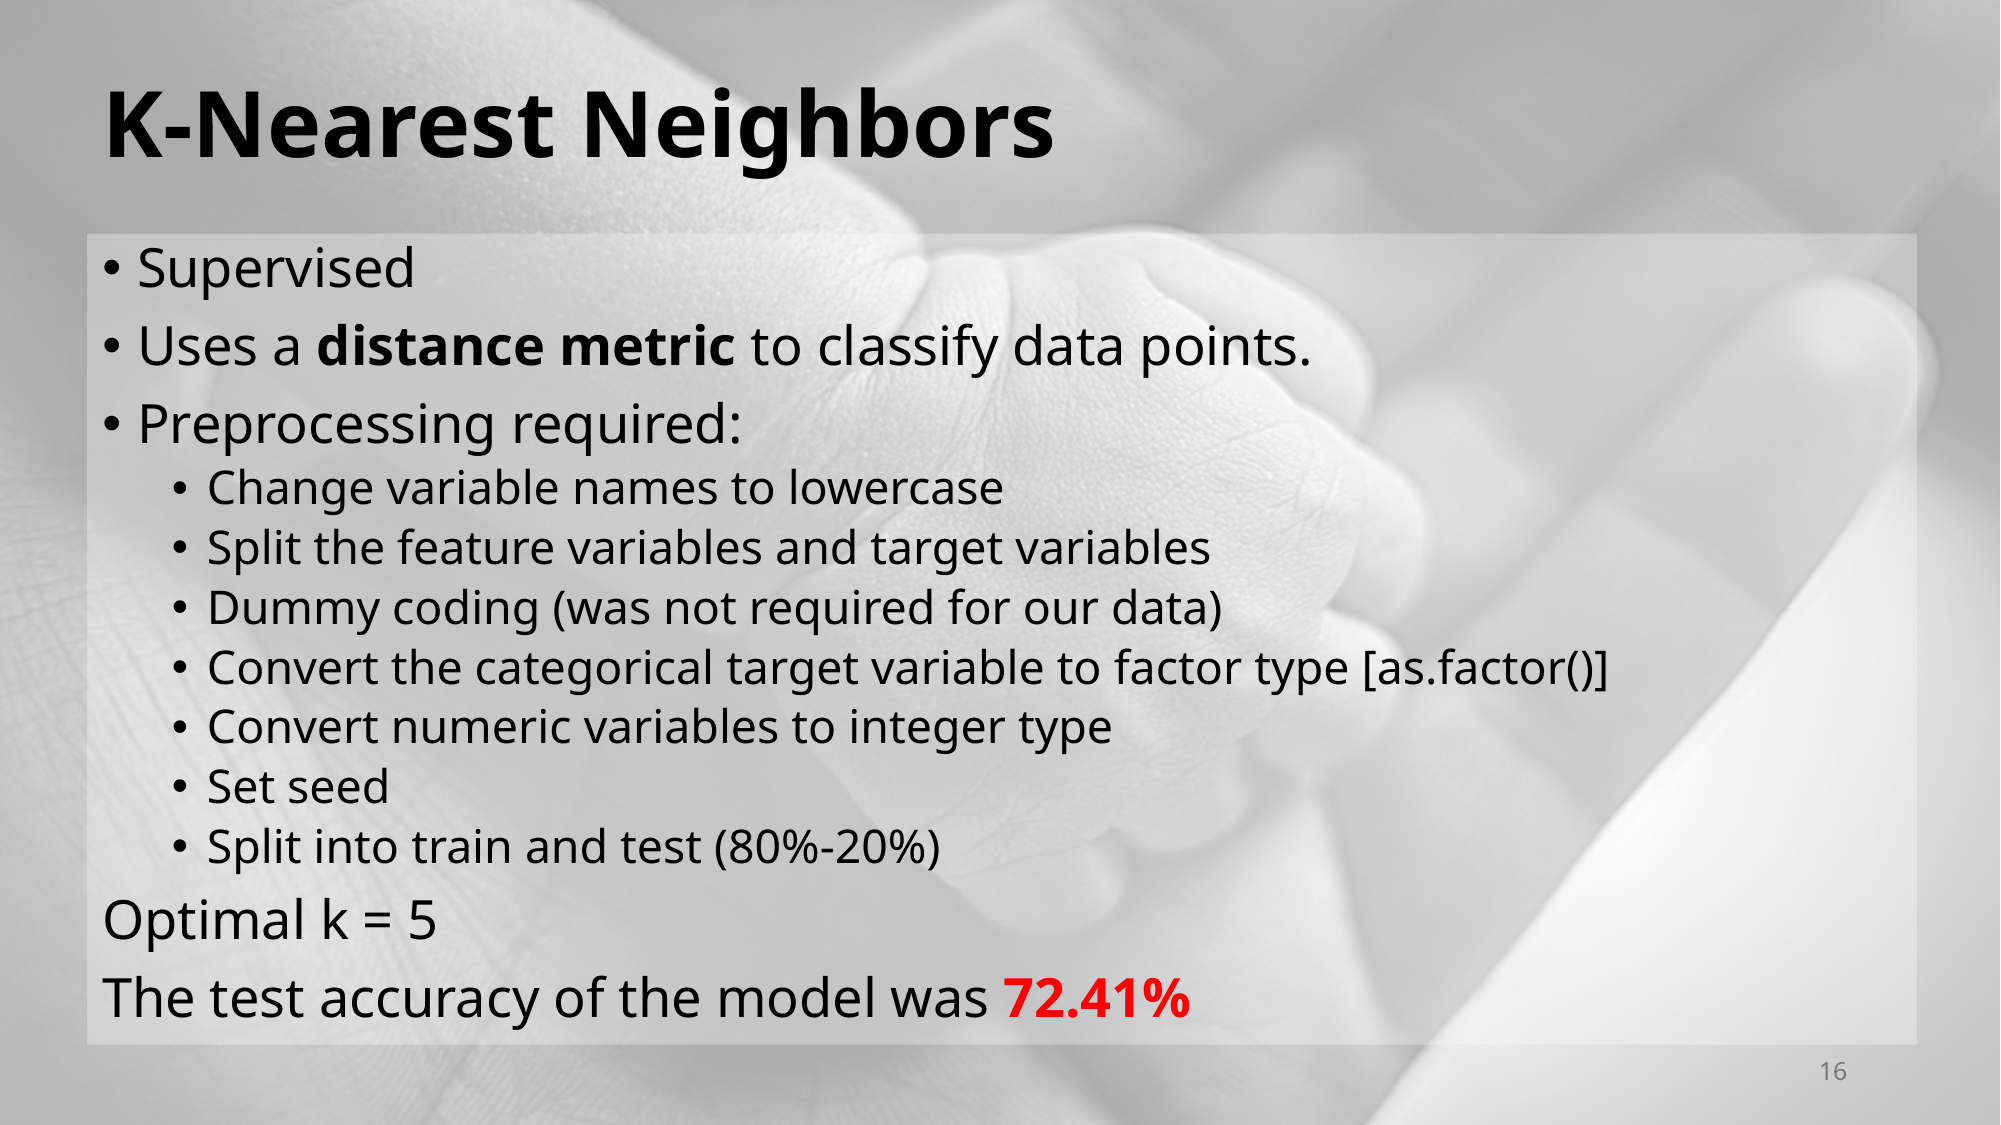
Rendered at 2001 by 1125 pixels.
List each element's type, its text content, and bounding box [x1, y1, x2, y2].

list Supervised Uses a distance metric to classify data points. Preprocessing required: Change variable names to lowercase Split the feature variables and target variables Dummy coding (was not required for our data) Convert the categorical target variable to factor type [as.factor()] Convert numeric variables to integer type Set seed Split into train and test (80%-20%) Optimal k = 5 The test accuracy of the model was 72.41% [87, 233, 1917, 1045]
slide_number 16 [1412, 1042, 1863, 1103]
title K-Nearest Neighbors [87, 43, 1917, 213]
